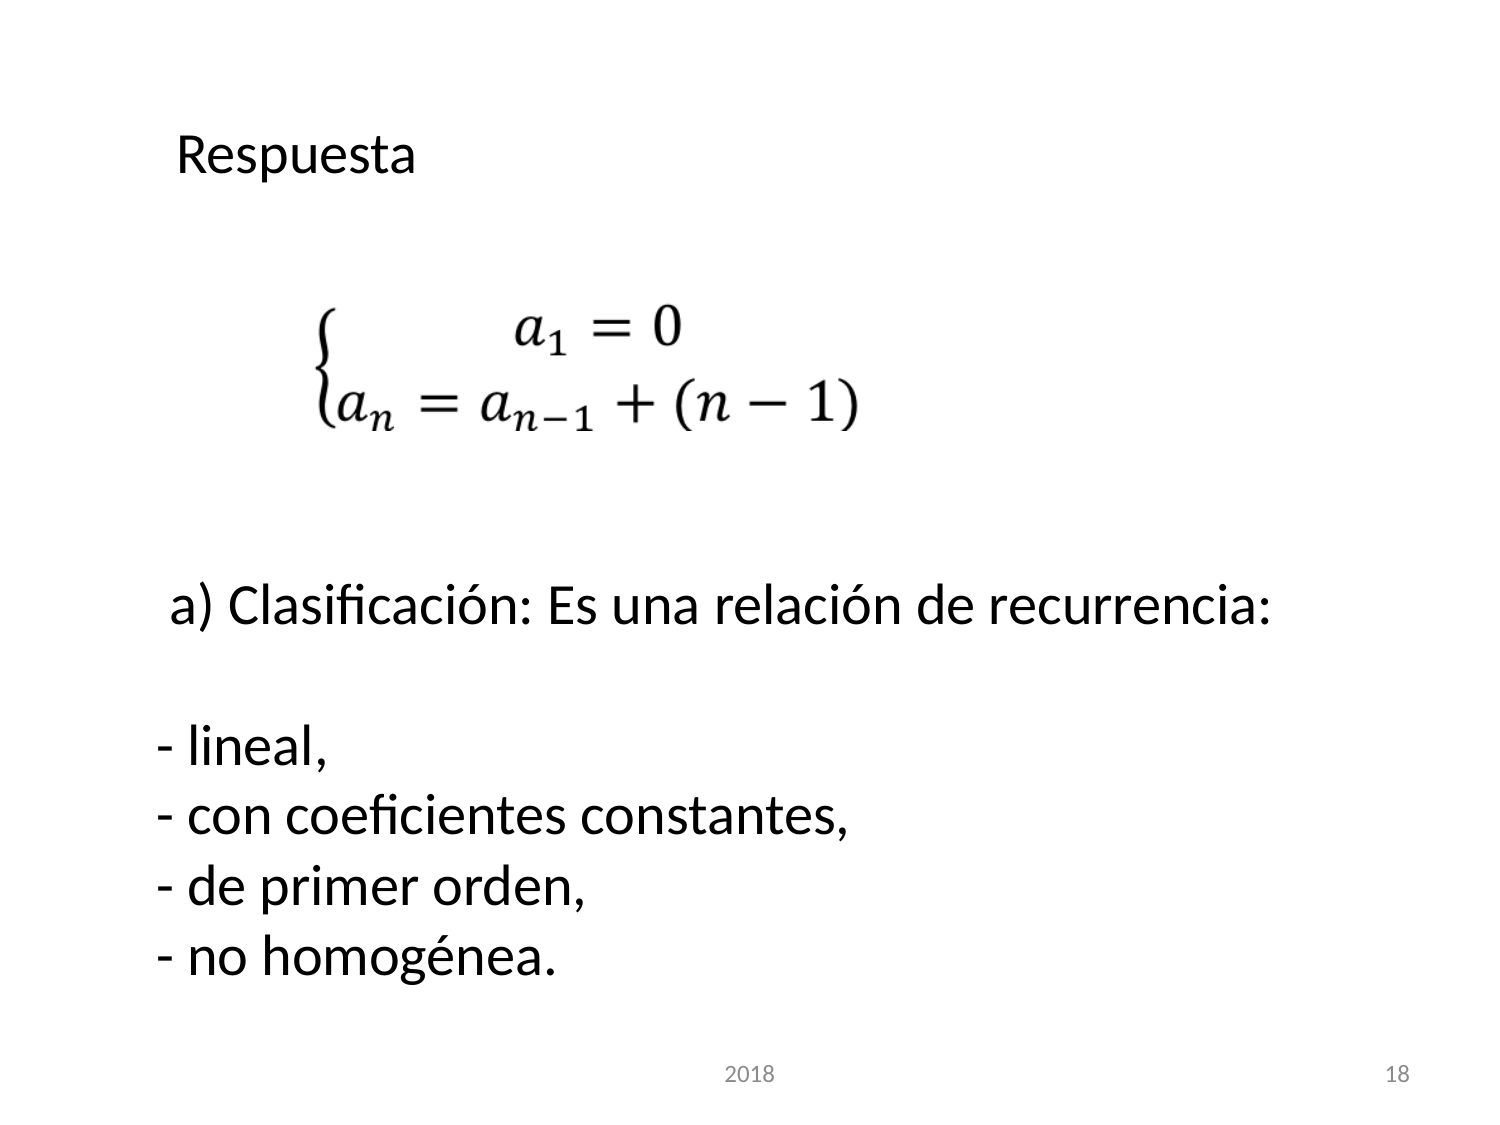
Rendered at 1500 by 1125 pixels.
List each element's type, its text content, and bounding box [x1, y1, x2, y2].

slide_number 18 [1074, 1042, 1425, 1103]
text_box a) Clasificación: Es una relación de recurrencia: - lineal, - con coeficientes constantes, - de primer orden, - no homogénea. [141, 559, 1365, 994]
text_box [0, 294, 1500, 432]
text_box Respuesta [161, 107, 549, 193]
footer 2018 [512, 1042, 988, 1103]
